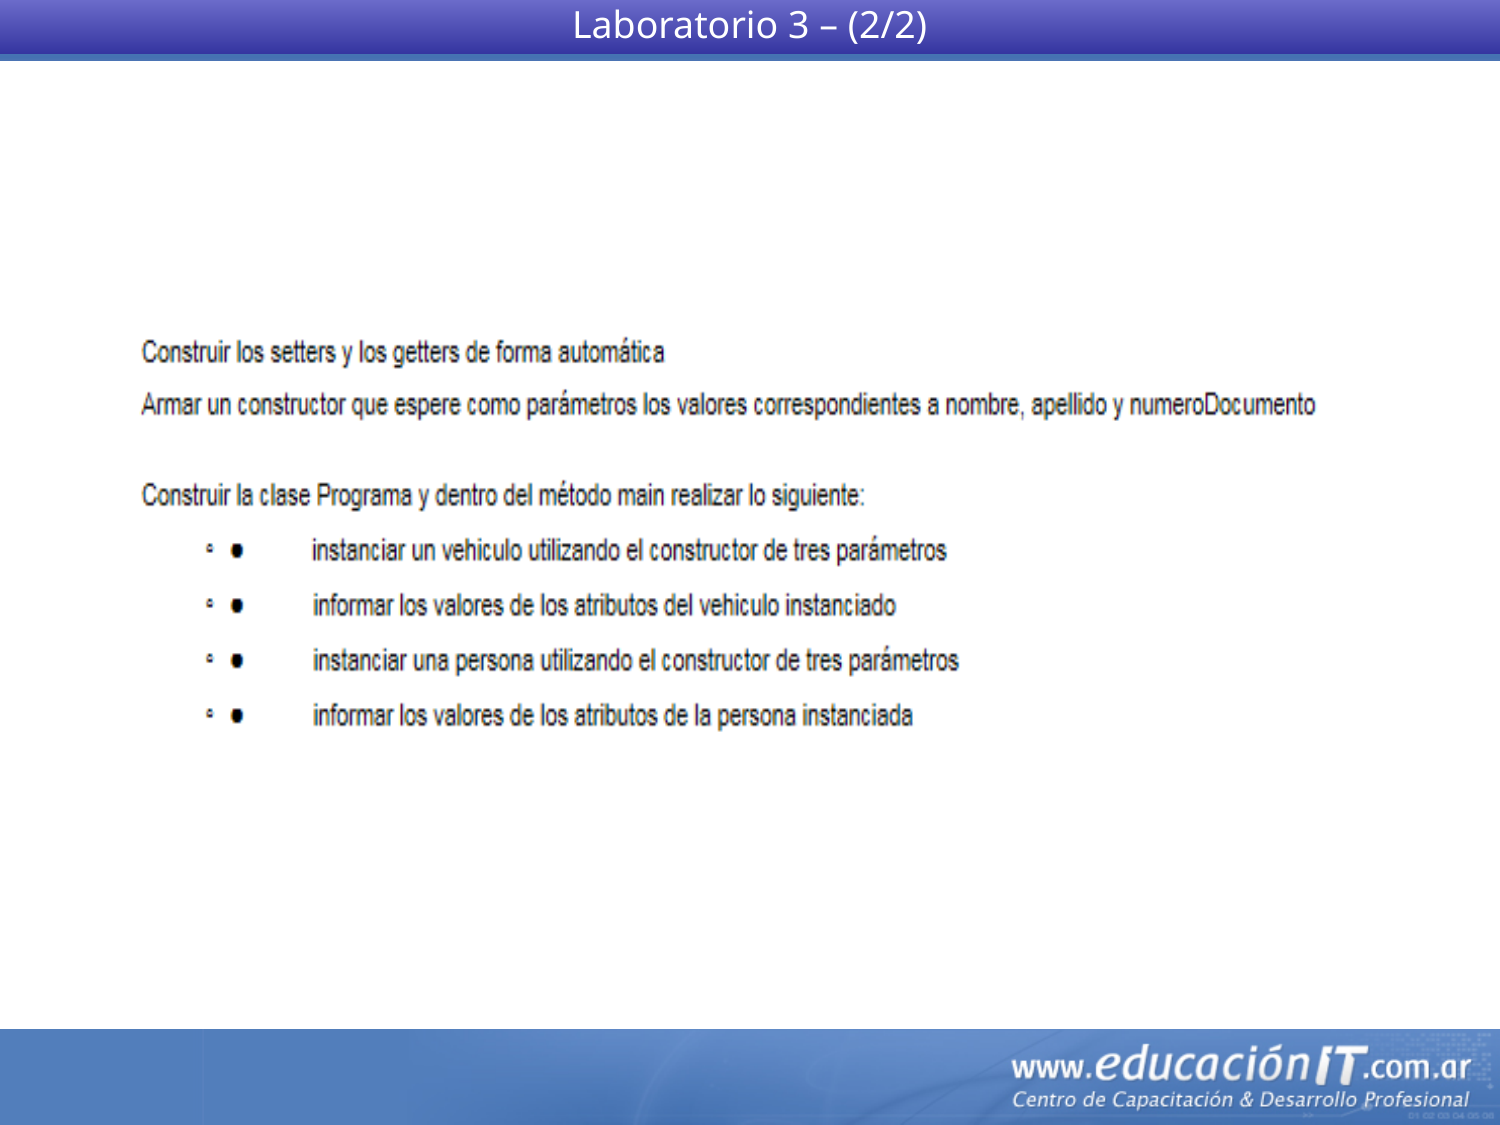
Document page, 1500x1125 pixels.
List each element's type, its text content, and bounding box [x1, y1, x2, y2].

picture [0, 54, 1500, 61]
text_box Laboratorio 3 – (2/2) [0, 0, 1500, 54]
picture [0, 1029, 1500, 1125]
picture [41, 290, 1412, 787]
